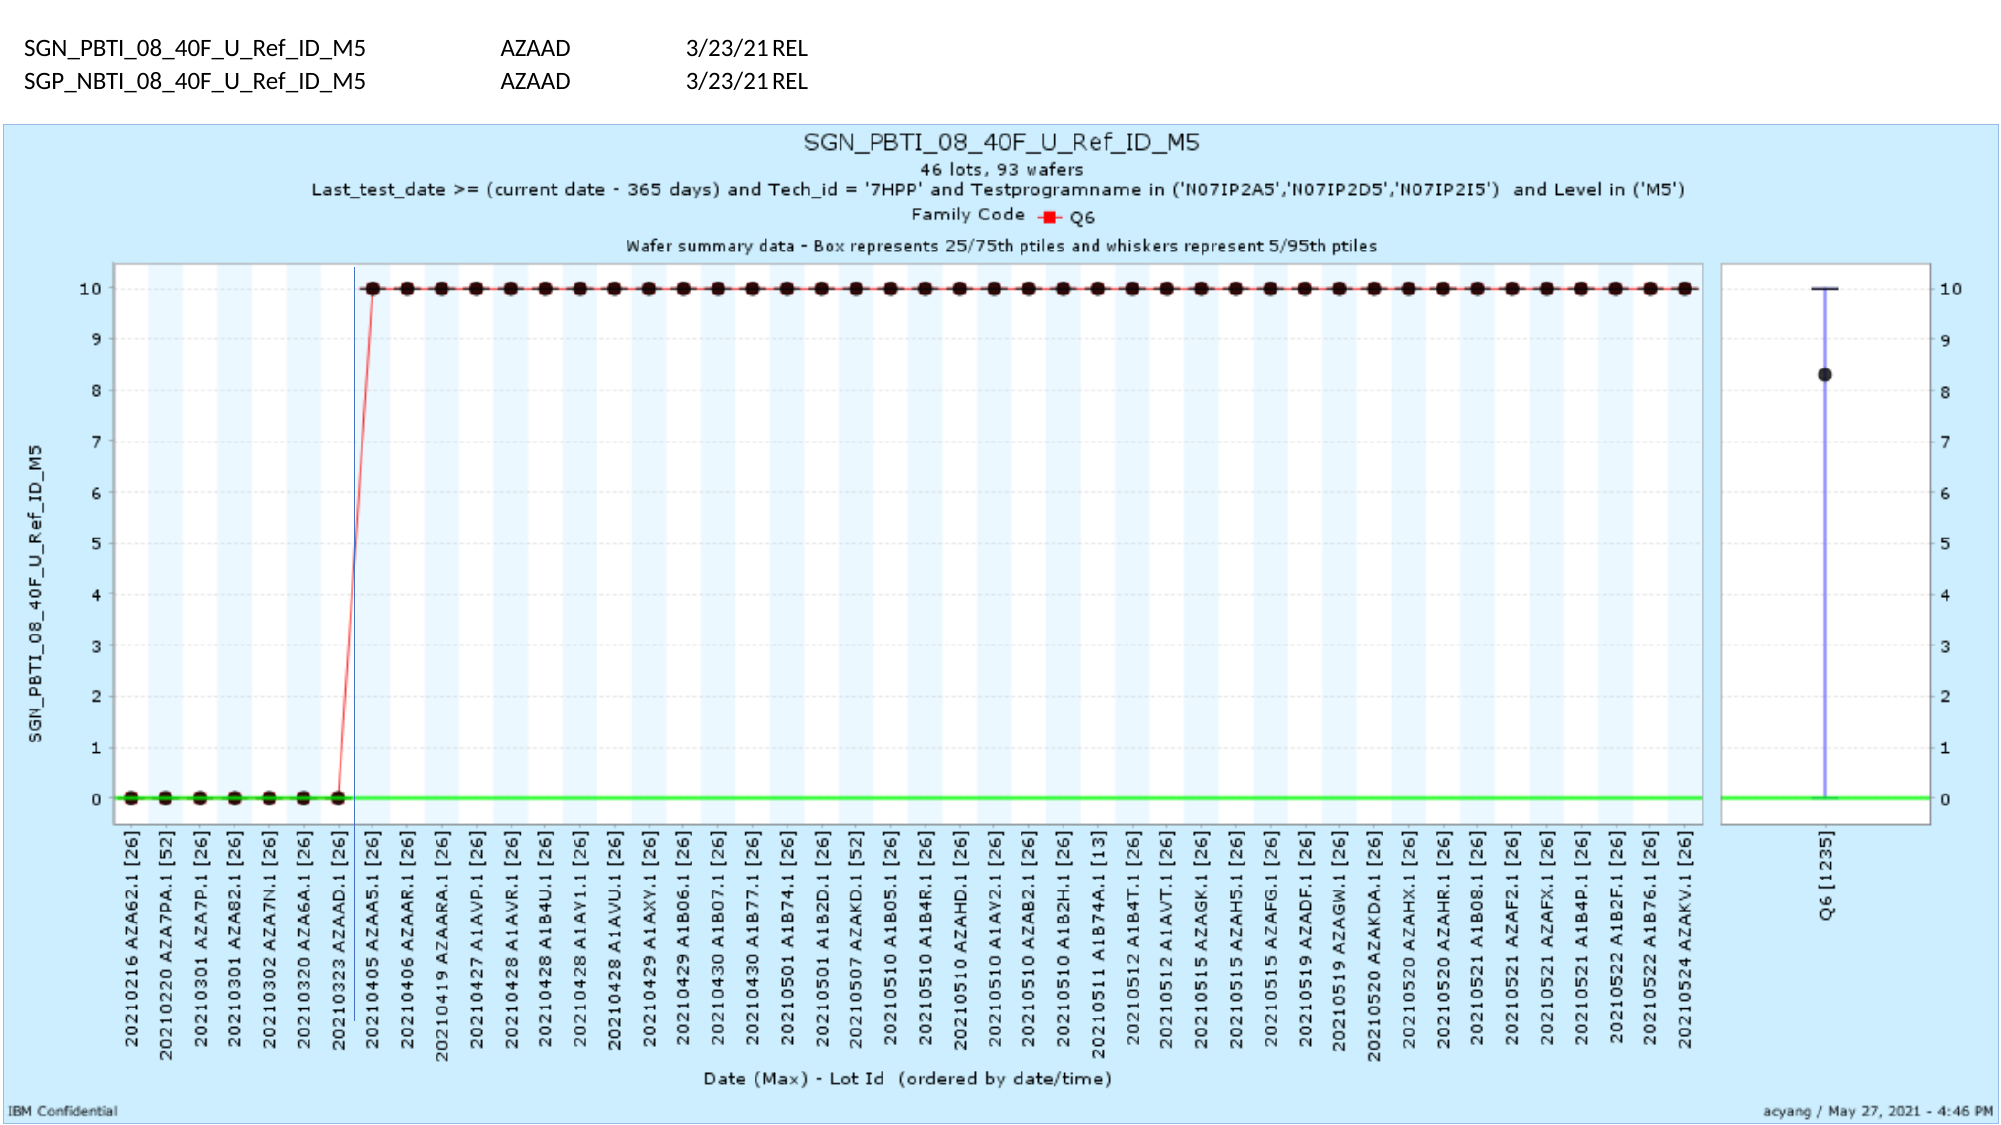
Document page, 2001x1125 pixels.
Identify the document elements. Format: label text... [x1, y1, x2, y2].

table_cell AZAAD [499, 62, 635, 96]
table_cell SGP_NBTI_08_40F_U_Ref_ID_M5 [23, 62, 499, 96]
picture [0, 123, 2000, 1125]
table_cell 3/23/21 [635, 62, 771, 96]
table_header REL [771, 29, 952, 62]
table_cell REL [771, 62, 952, 96]
table_header SGN_PBTI_08_40F_U_Ref_ID_M5 [23, 29, 499, 62]
table_header 3/23/21 [635, 29, 771, 62]
table_header AZAAD [499, 29, 635, 62]
